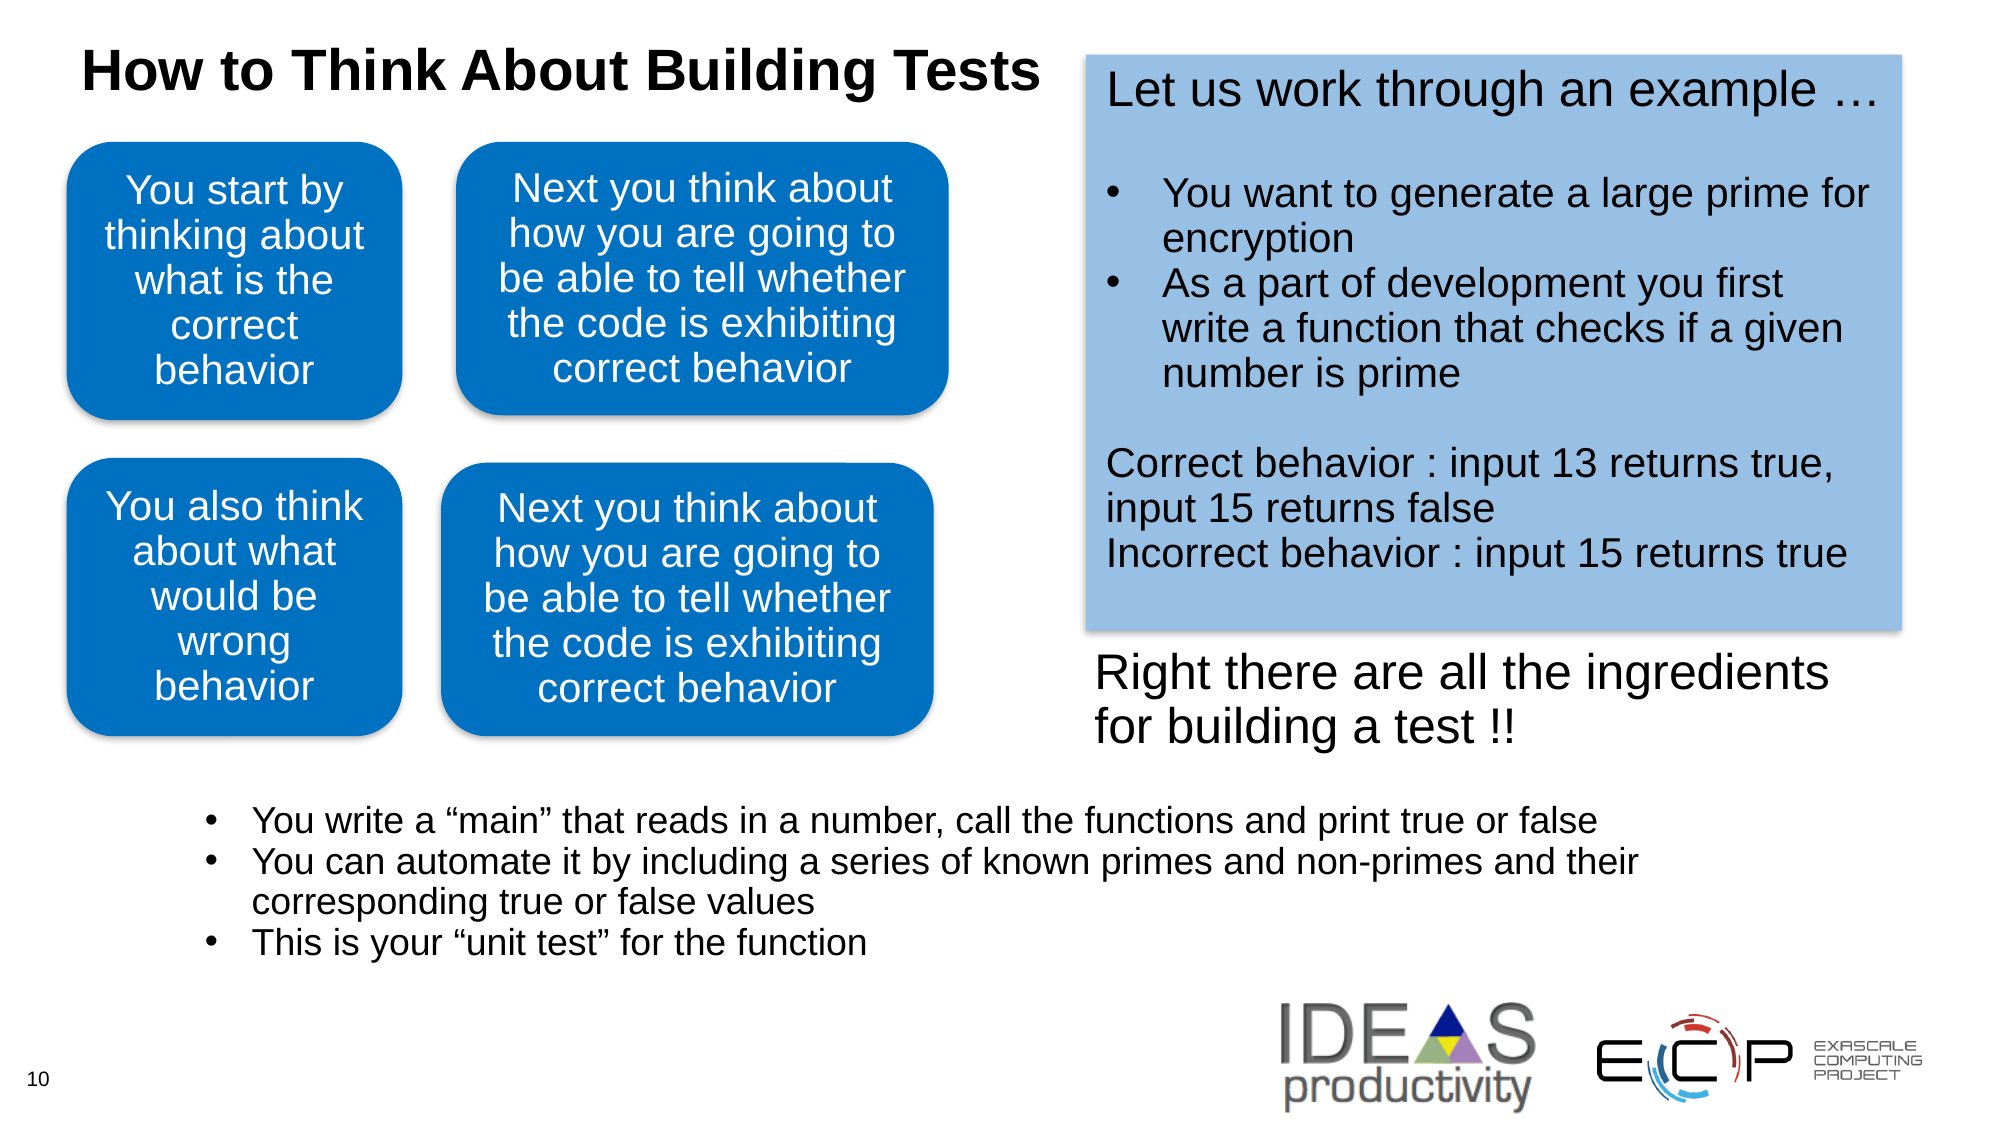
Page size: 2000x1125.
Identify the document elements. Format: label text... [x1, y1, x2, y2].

picture [1597, 1014, 1922, 1103]
text_box Let us work through an example … You want to generate a large prime for encryption As a part of development you first write a function that checks if a given number is prime Correct behavior : input 13 returns true, input 15 returns false Incorrect behavior : input 15 returns true [1085, 54, 1903, 631]
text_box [66, 141, 949, 737]
text_box Right there are all the ingredients for building a test !! [1074, 631, 1865, 770]
title How to Think About Building Tests [66, 35, 1933, 186]
picture [1280, 1002, 1537, 1114]
text_box You write a “main” that reads in a number, call the functions and print true or false You can automate it by including a series of known primes and non-primes and their corresponding true or false values This is your “unit test” for the function [185, 786, 1682, 979]
